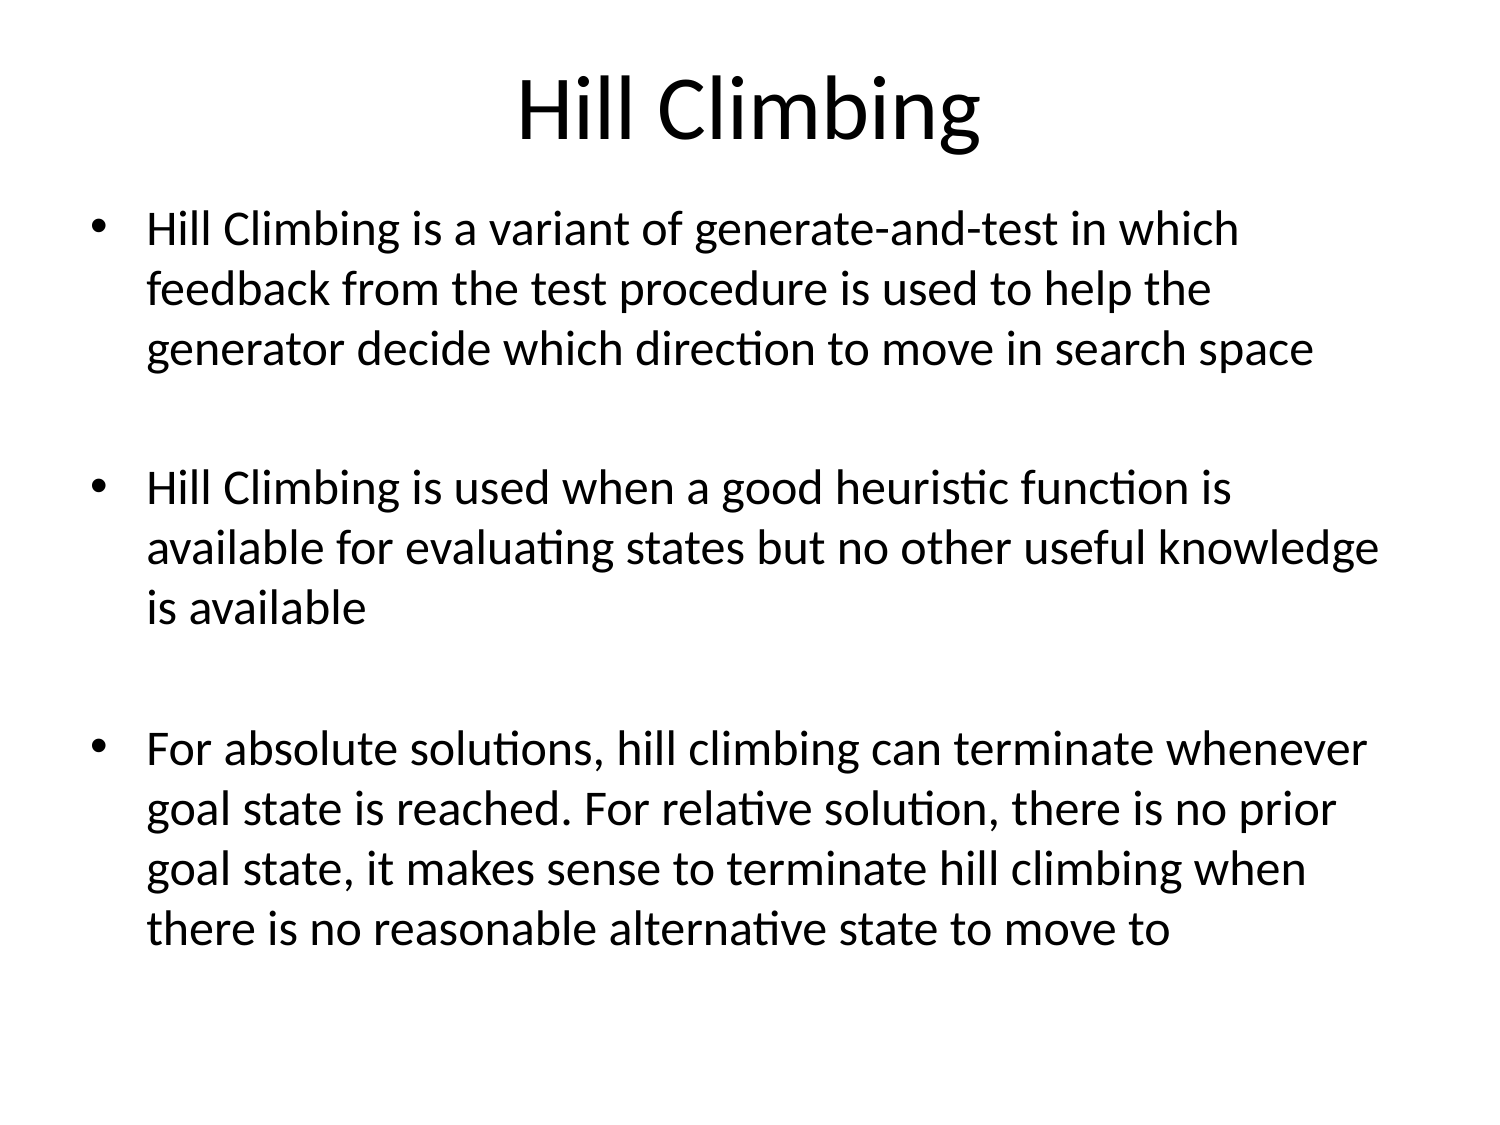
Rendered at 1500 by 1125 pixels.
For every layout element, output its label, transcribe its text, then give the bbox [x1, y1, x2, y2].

list Hill Climbing is a variant of generate-and-test in which feedback from the test procedure is used to help the generator decide which direction to move in search space Hill Climbing is used when a good heuristic function is available for evaluating states but no other useful knowledge is available For absolute solutions, hill climbing can terminate whenever goal state is reached. For relative solution, there is no prior goal state, it makes sense to terminate hill climbing when there is no reasonable alternative state to move to [75, 187, 1425, 1005]
title Hill Climbing [75, 37, 1425, 168]
